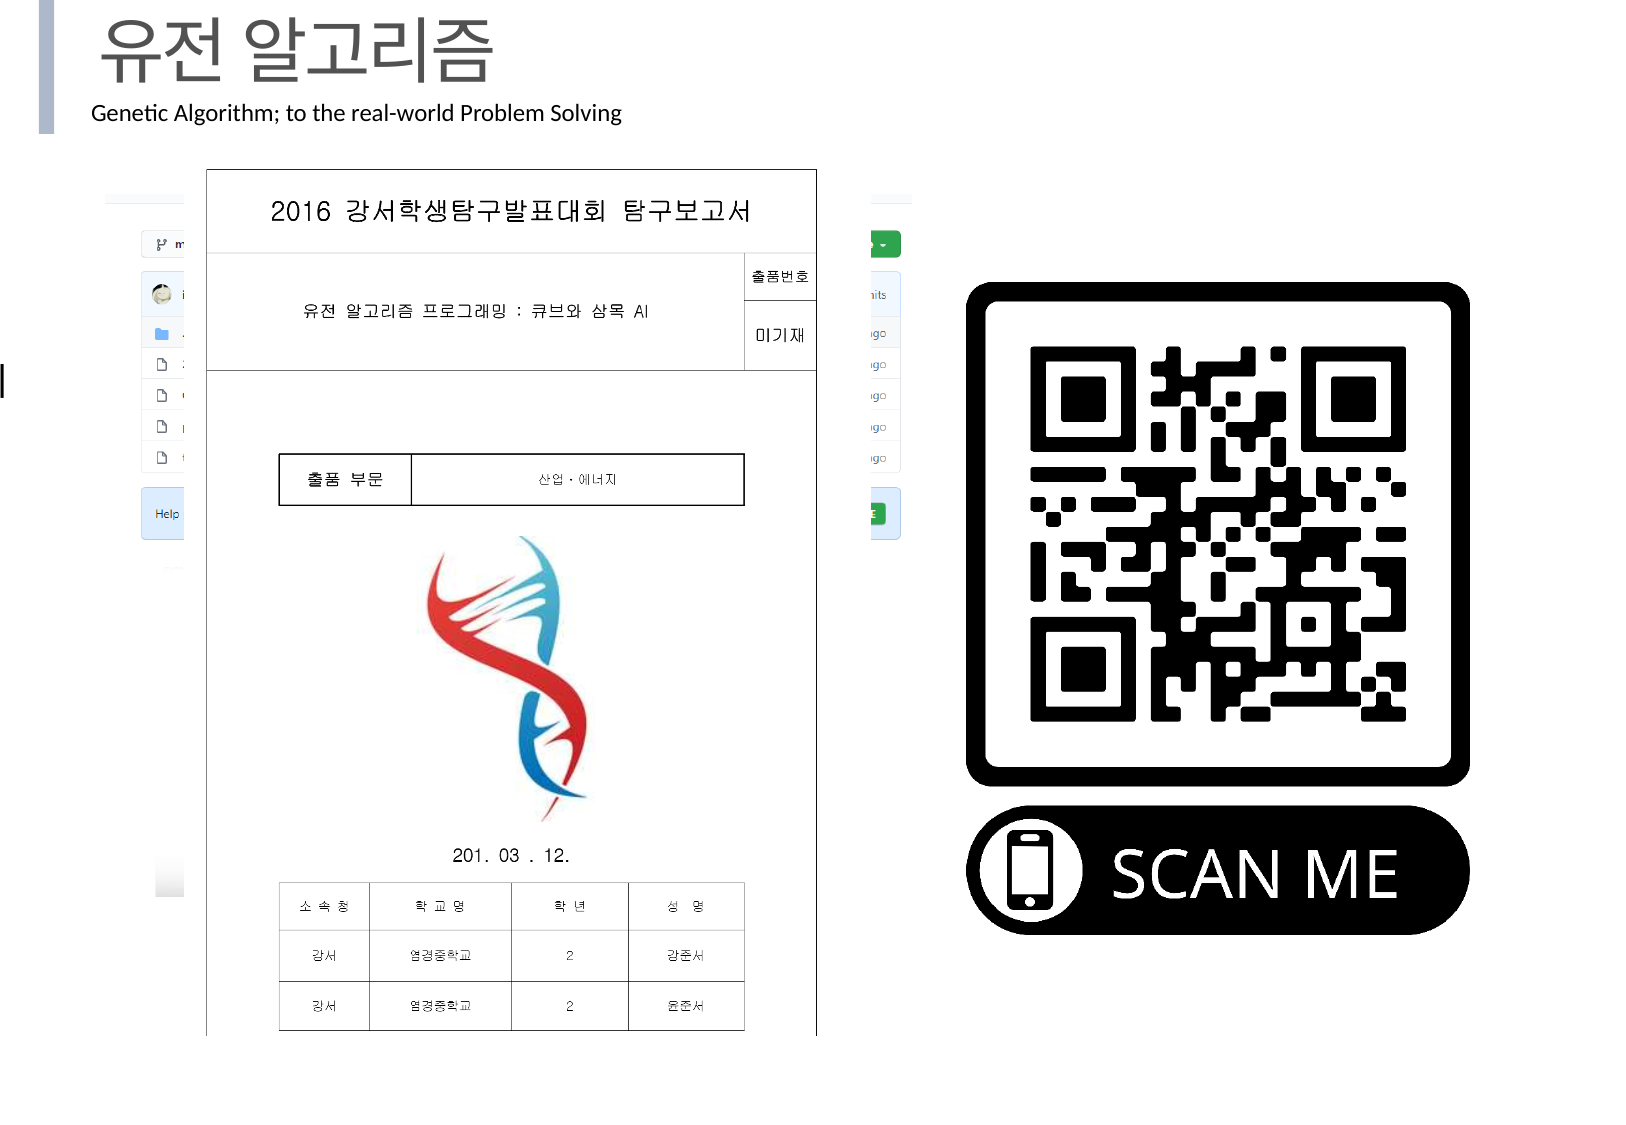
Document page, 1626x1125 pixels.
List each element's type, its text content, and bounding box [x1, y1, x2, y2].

text_box Genetic Algorithm; to the real-world Problem Solving [76, 89, 638, 134]
text_box 유전 알고리즘 [83, 0, 513, 89]
picture [104, 160, 912, 1036]
text_box [38, 0, 55, 135]
text_box 애니 [0, 350, 104, 410]
picture [966, 282, 1470, 935]
